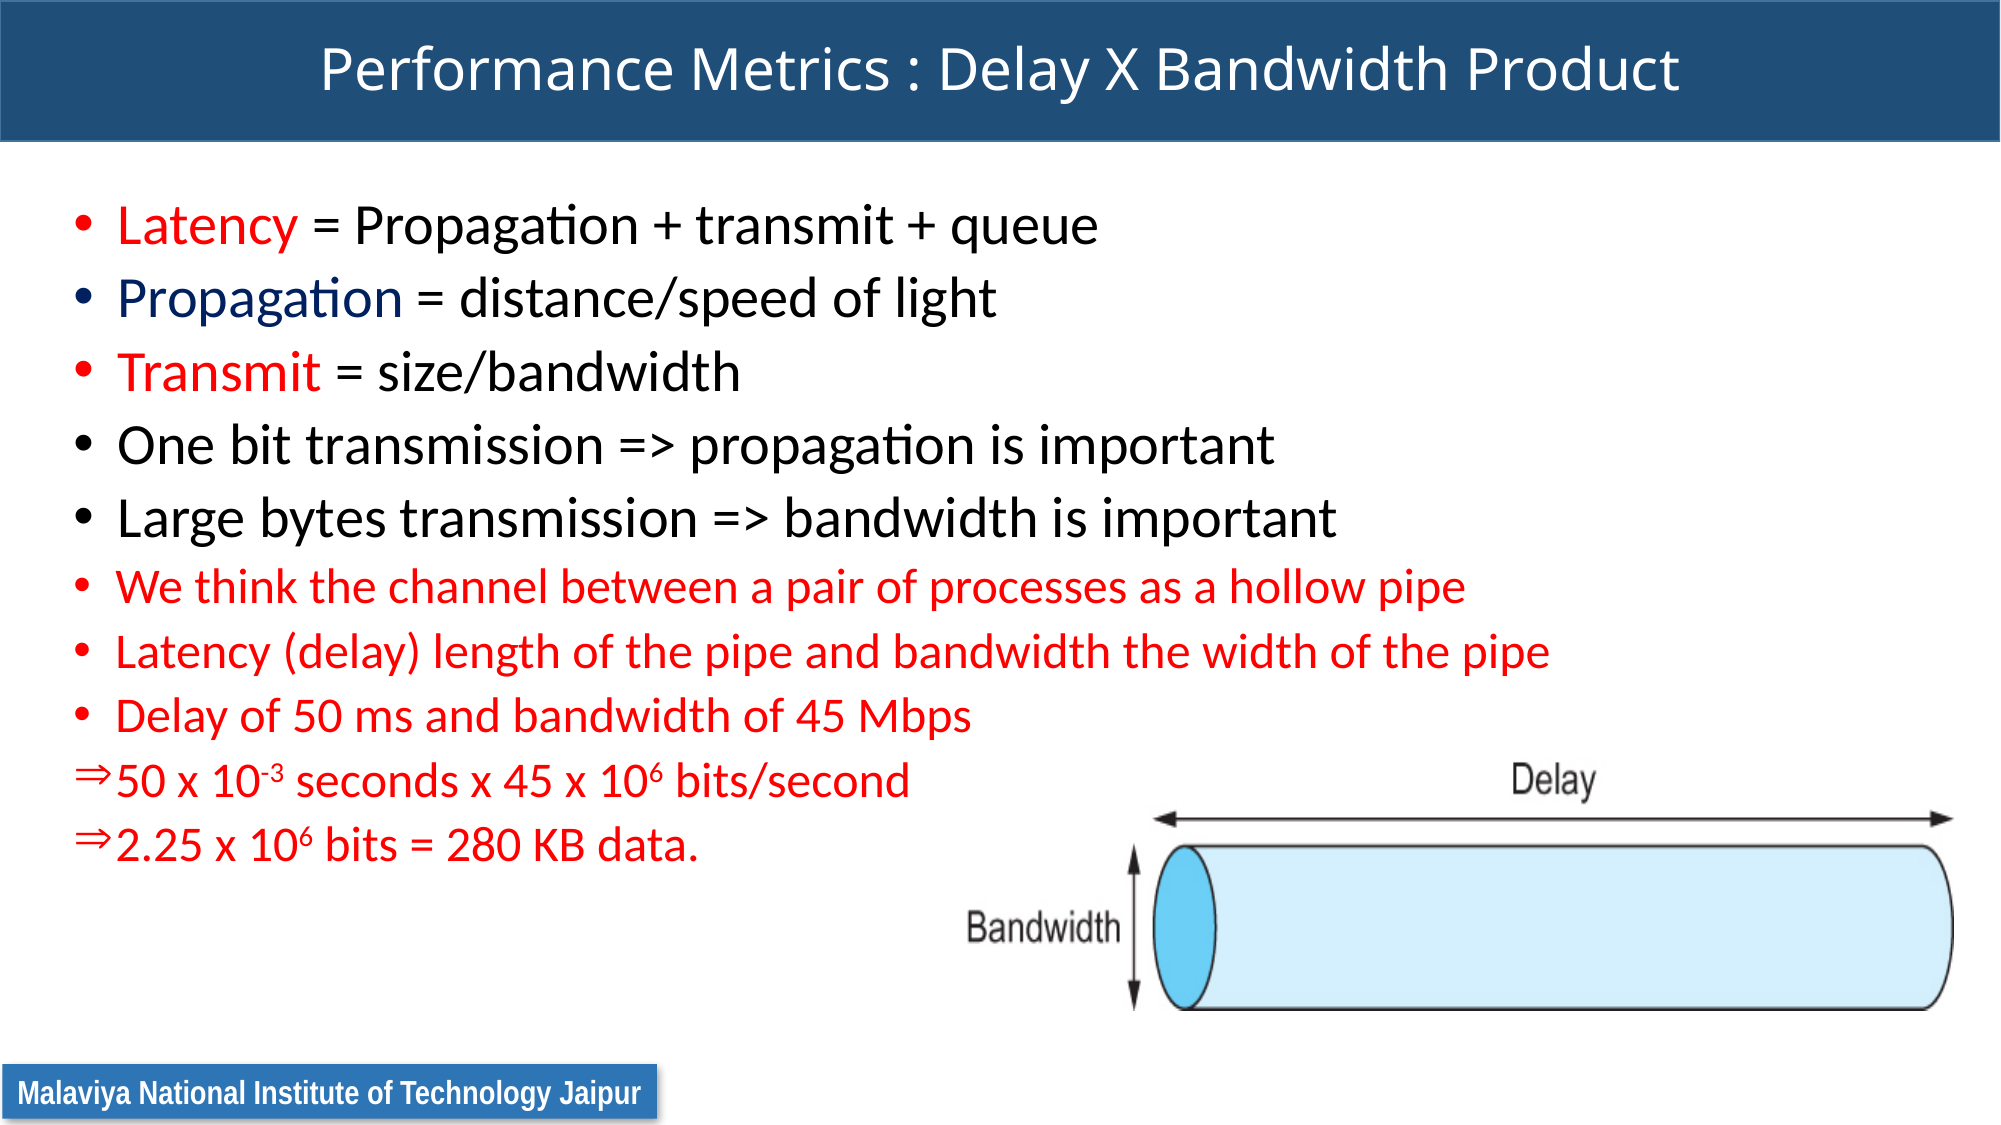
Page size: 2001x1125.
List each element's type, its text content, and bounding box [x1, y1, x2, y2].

title Performance Metrics : Delay X Bandwidth Product [0, 1, 2000, 141]
picture [966, 757, 1954, 1011]
list Latency = Propagation + transmit + queue Propagation = distance/speed of light Transmit = size/bandwidth One bit transmission => propagation is important Large bytes transmission => bandwidth is important We think the channel between a pair of processes as a hollow pipe Latency (delay) length of the pipe and bandwidth the width of the pipe Delay of 50 ms and bandwidth of 45 Mbps 50 x 10-3 seconds x 45 x 106 bits/second 2.25 x 106 bits = 280 KB data. [58, 186, 1954, 1065]
